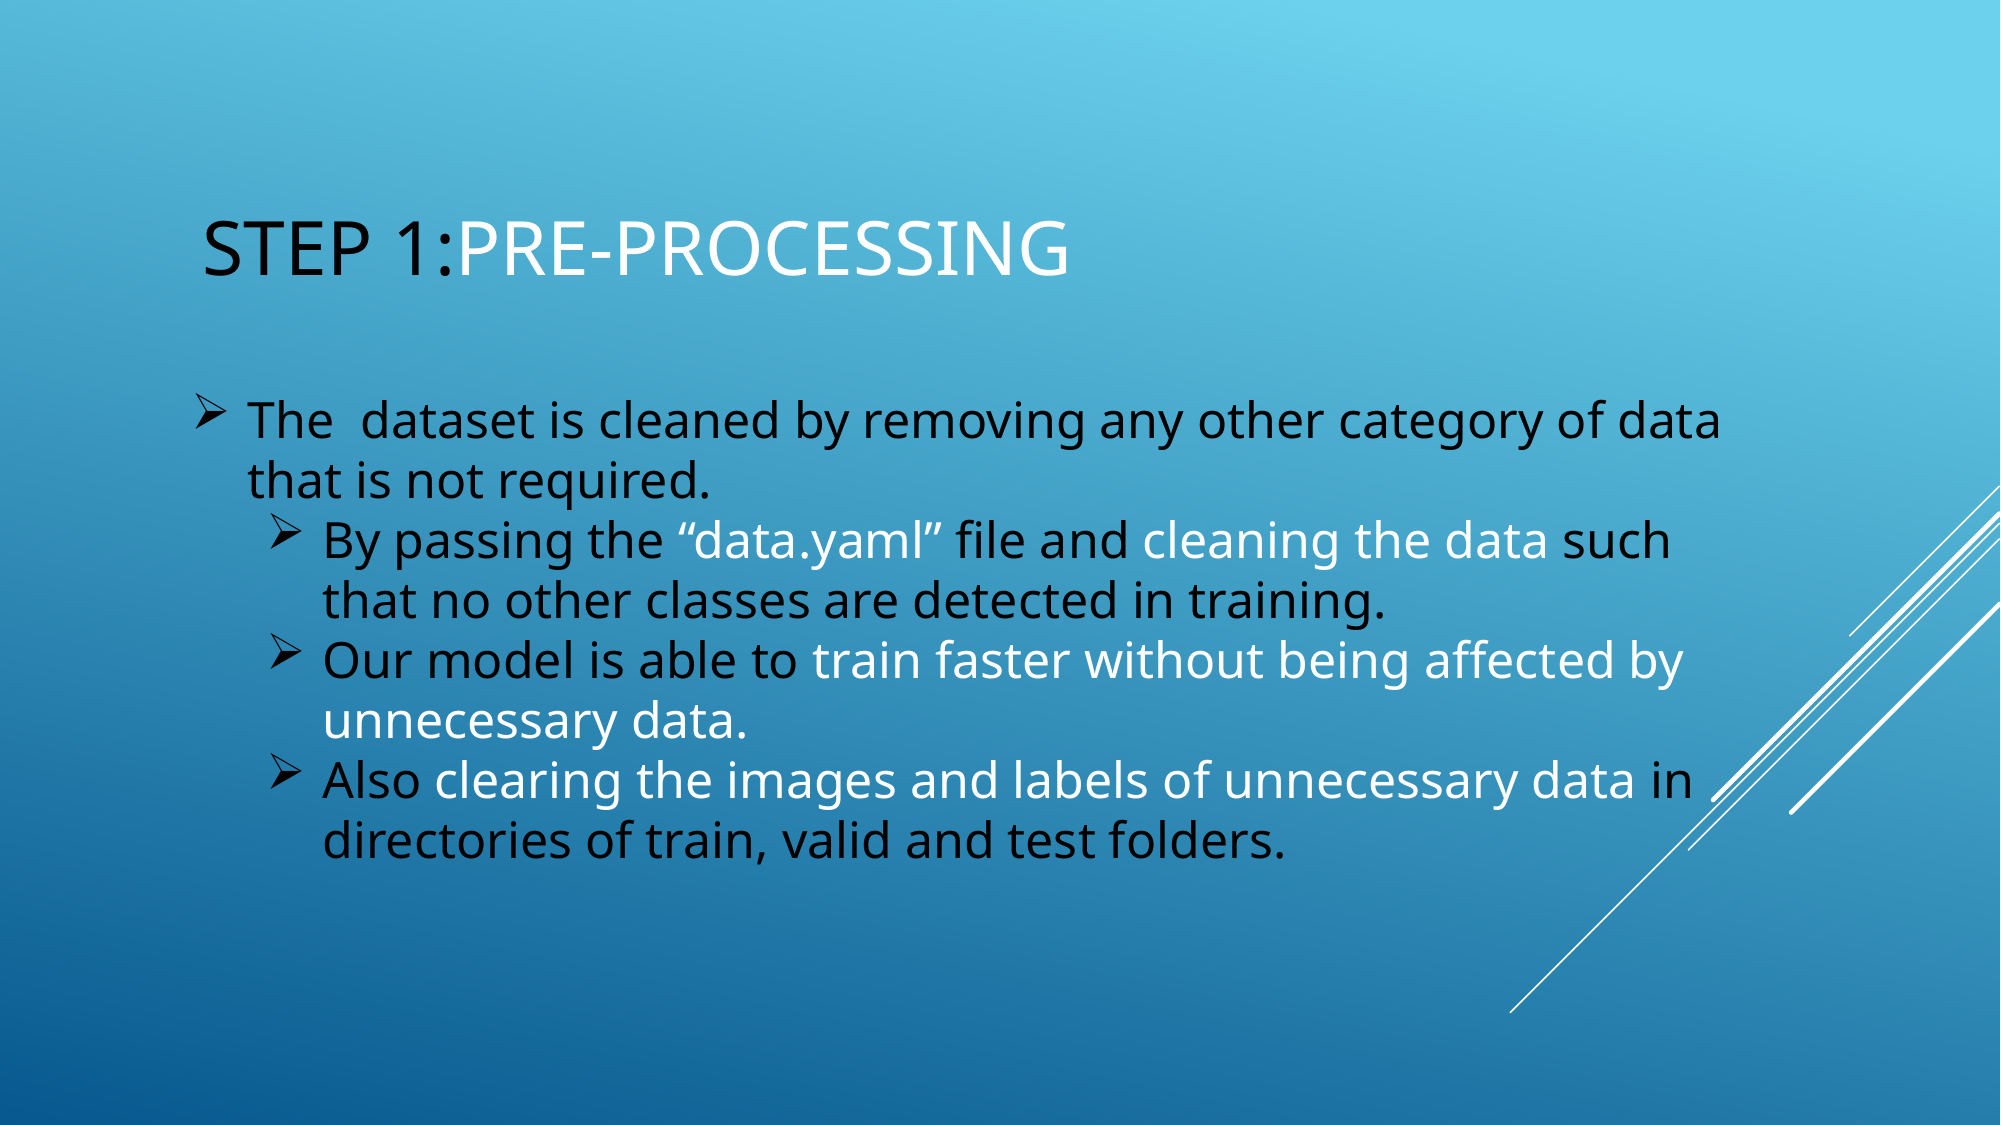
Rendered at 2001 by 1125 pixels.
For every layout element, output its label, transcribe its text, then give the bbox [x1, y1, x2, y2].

text_box The dataset is cleaned by removing any other category of data that is not required. By passing the “data.yaml” file and cleaning the data such that no other classes are detected in training. Our model is able to train faster without being affected by unnecessary data. Also clearing the images and labels of unnecessary data in directories of train, valid and test folders. [176, 380, 1789, 996]
title Step 1:Pre-Processing [187, 169, 1813, 323]
